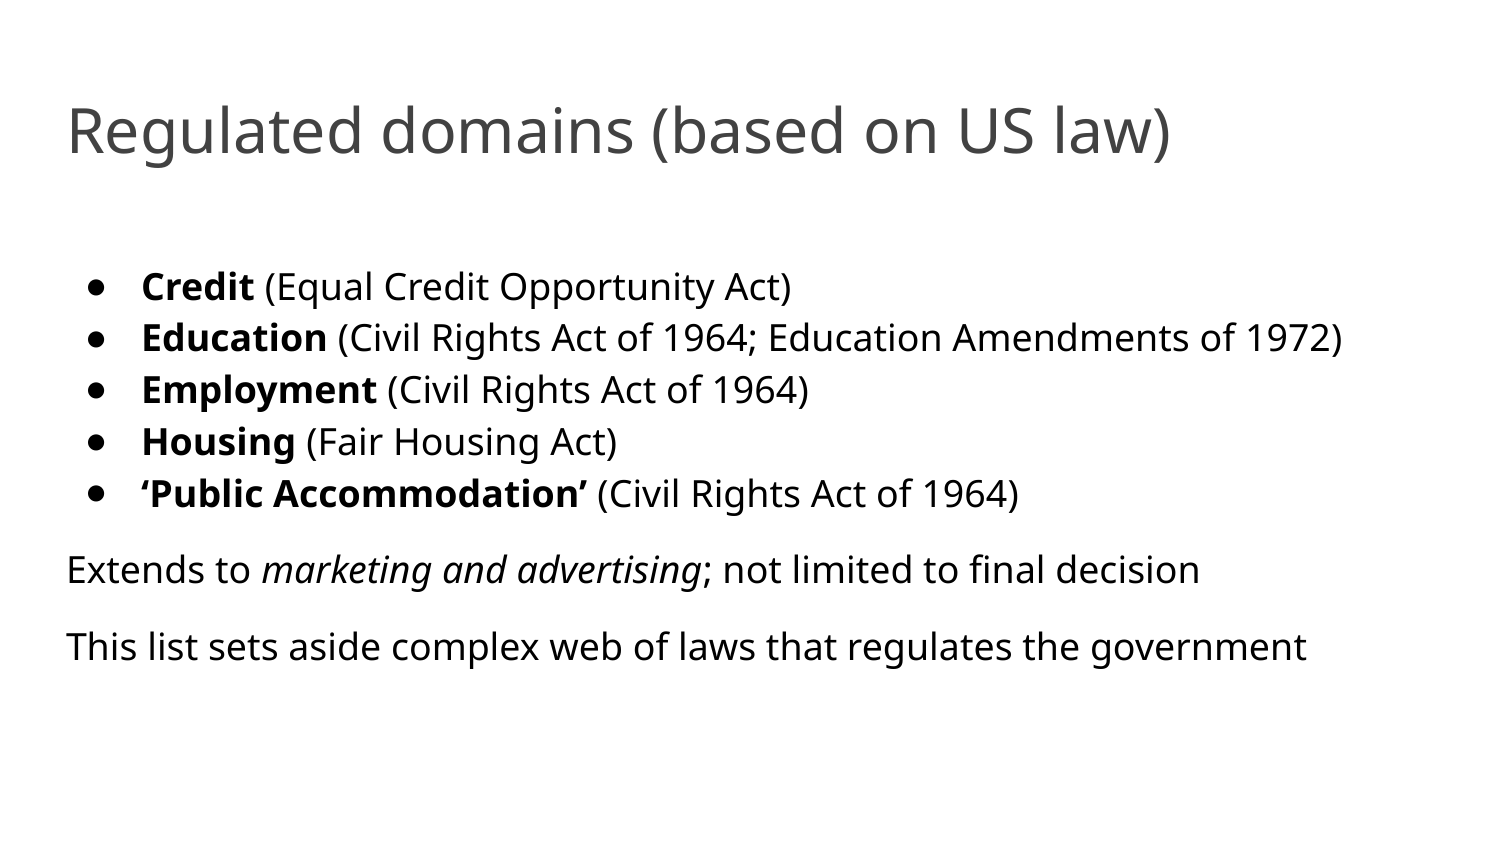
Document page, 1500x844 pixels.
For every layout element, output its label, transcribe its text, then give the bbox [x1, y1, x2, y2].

title Regulated domains (based on US law) [51, 61, 1449, 182]
list Credit (Equal Credit Opportunity Act) Education (Civil Rights Act of 1964; Education Amendments of 1972) Employment (Civil Rights Act of 1964) Housing (Fair Housing Act) ‘Public Accommodation’ (Civil Rights Act of 1964) Extends to marketing and advertising; not limited to final decision This list sets aside complex web of laws that regulates the government [51, 240, 1449, 750]
